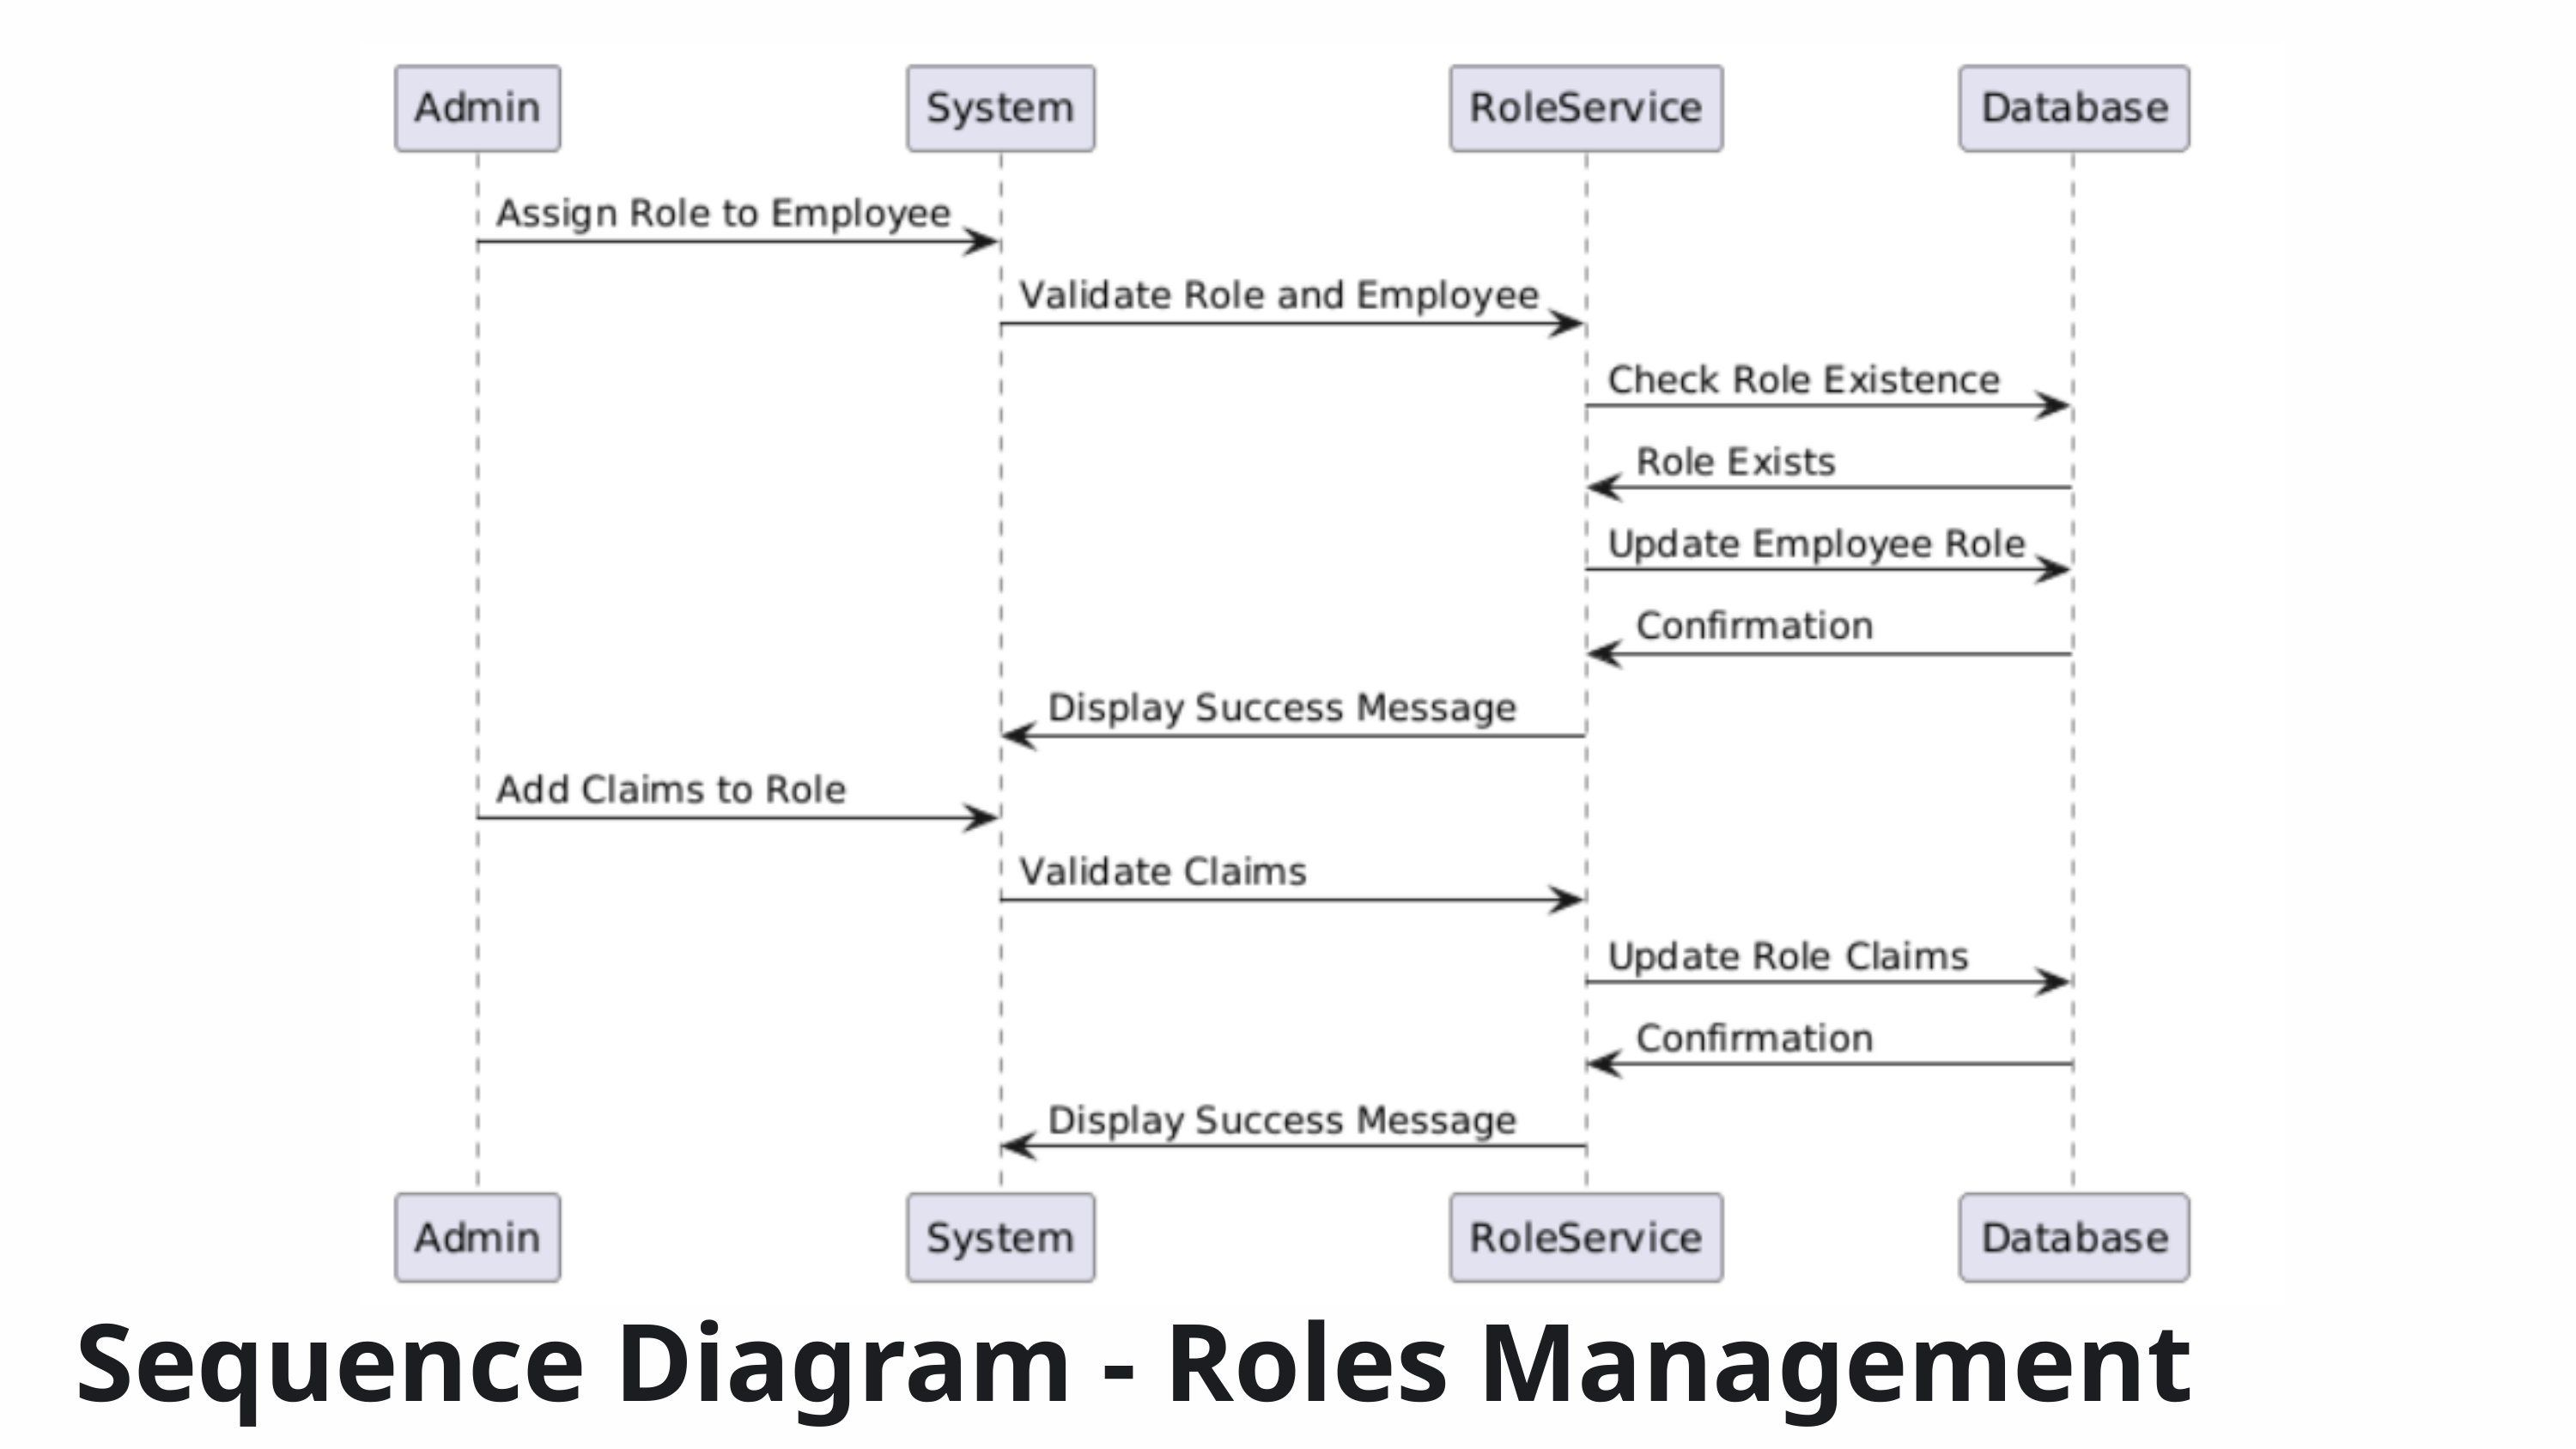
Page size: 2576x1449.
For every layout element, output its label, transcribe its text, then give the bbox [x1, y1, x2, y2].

text_box Sequence Diagram - Roles Management [75, 1294, 2358, 1423]
text_box [361, 45, 2284, 1294]
